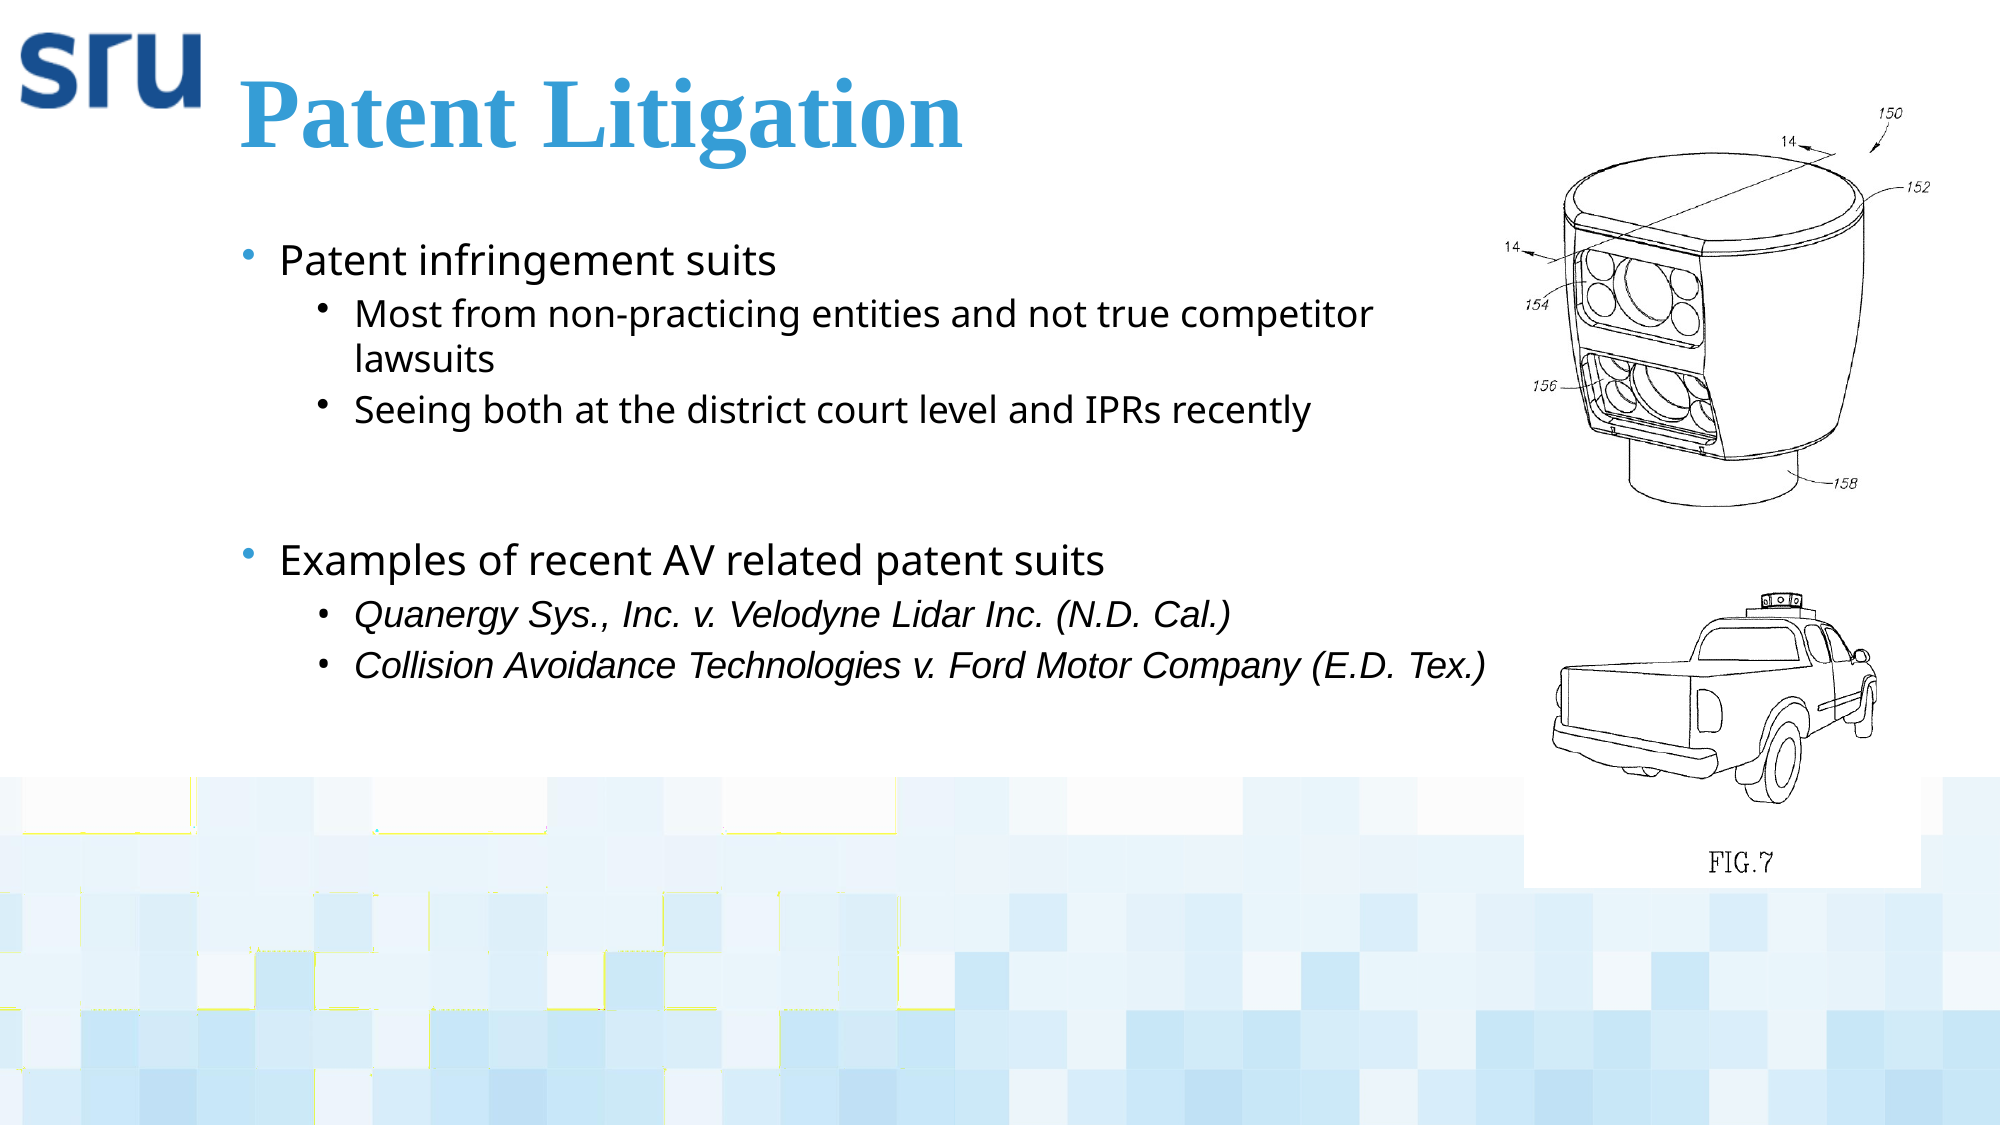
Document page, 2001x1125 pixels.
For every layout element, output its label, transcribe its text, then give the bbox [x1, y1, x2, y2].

text_box Patent infringement suits Most from non-practicing entities and not true competitor lawsuits Seeing both at the district court level and IPRs recently [239, 225, 1437, 432]
picture [0, 573, 2000, 1125]
picture [16, 14, 213, 123]
picture [1505, 107, 1930, 507]
text_box Examples of recent AV related patent suits Quanergy Sys., Inc. v. Velodyne Lidar Inc. (N.D. Cal.) Collision Avoidance Technologies v. Ford Motor Company (E.D. Tex.) [239, 524, 1501, 686]
title Patent Litigation [237, 45, 967, 236]
